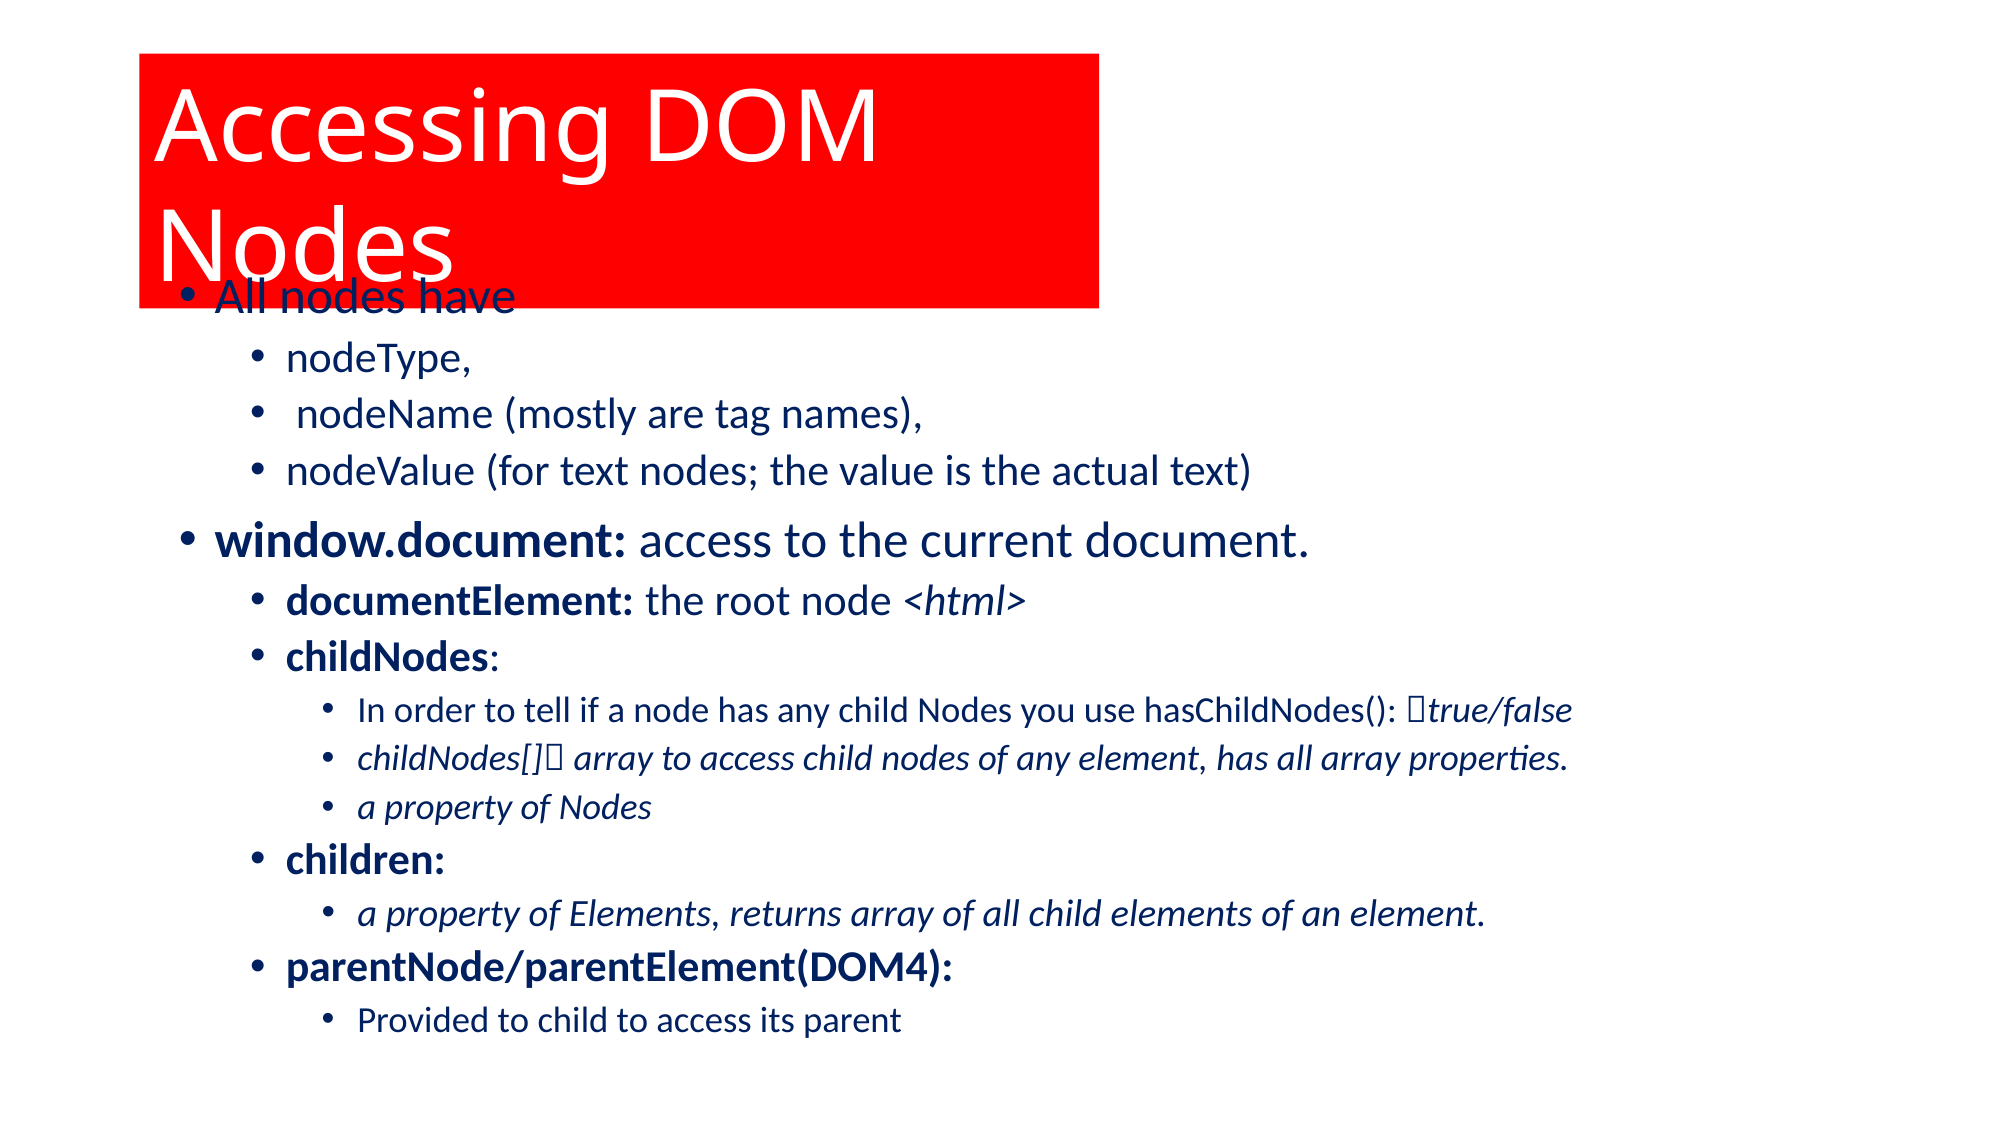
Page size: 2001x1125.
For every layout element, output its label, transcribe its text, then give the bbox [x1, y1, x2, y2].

text_box Accessing DOM Nodes [139, 53, 1100, 309]
text_box All nodes have nodeType, nodeName (mostly are tag names), nodeValue (for text nodes; the value is the actual text) window.document: access to the current document. documentElement: the root node <html> childNodes: In order to tell if a node has any child Nodes you use hasChildNodes(): true/false childNodes[] array to access child nodes of any element, has all array properties. a property of Nodes children: a property of Elements, returns array of all child elements of an element. parentNode/parentElement(DOM4): Provided to child to access its parent [163, 262, 1927, 1050]
